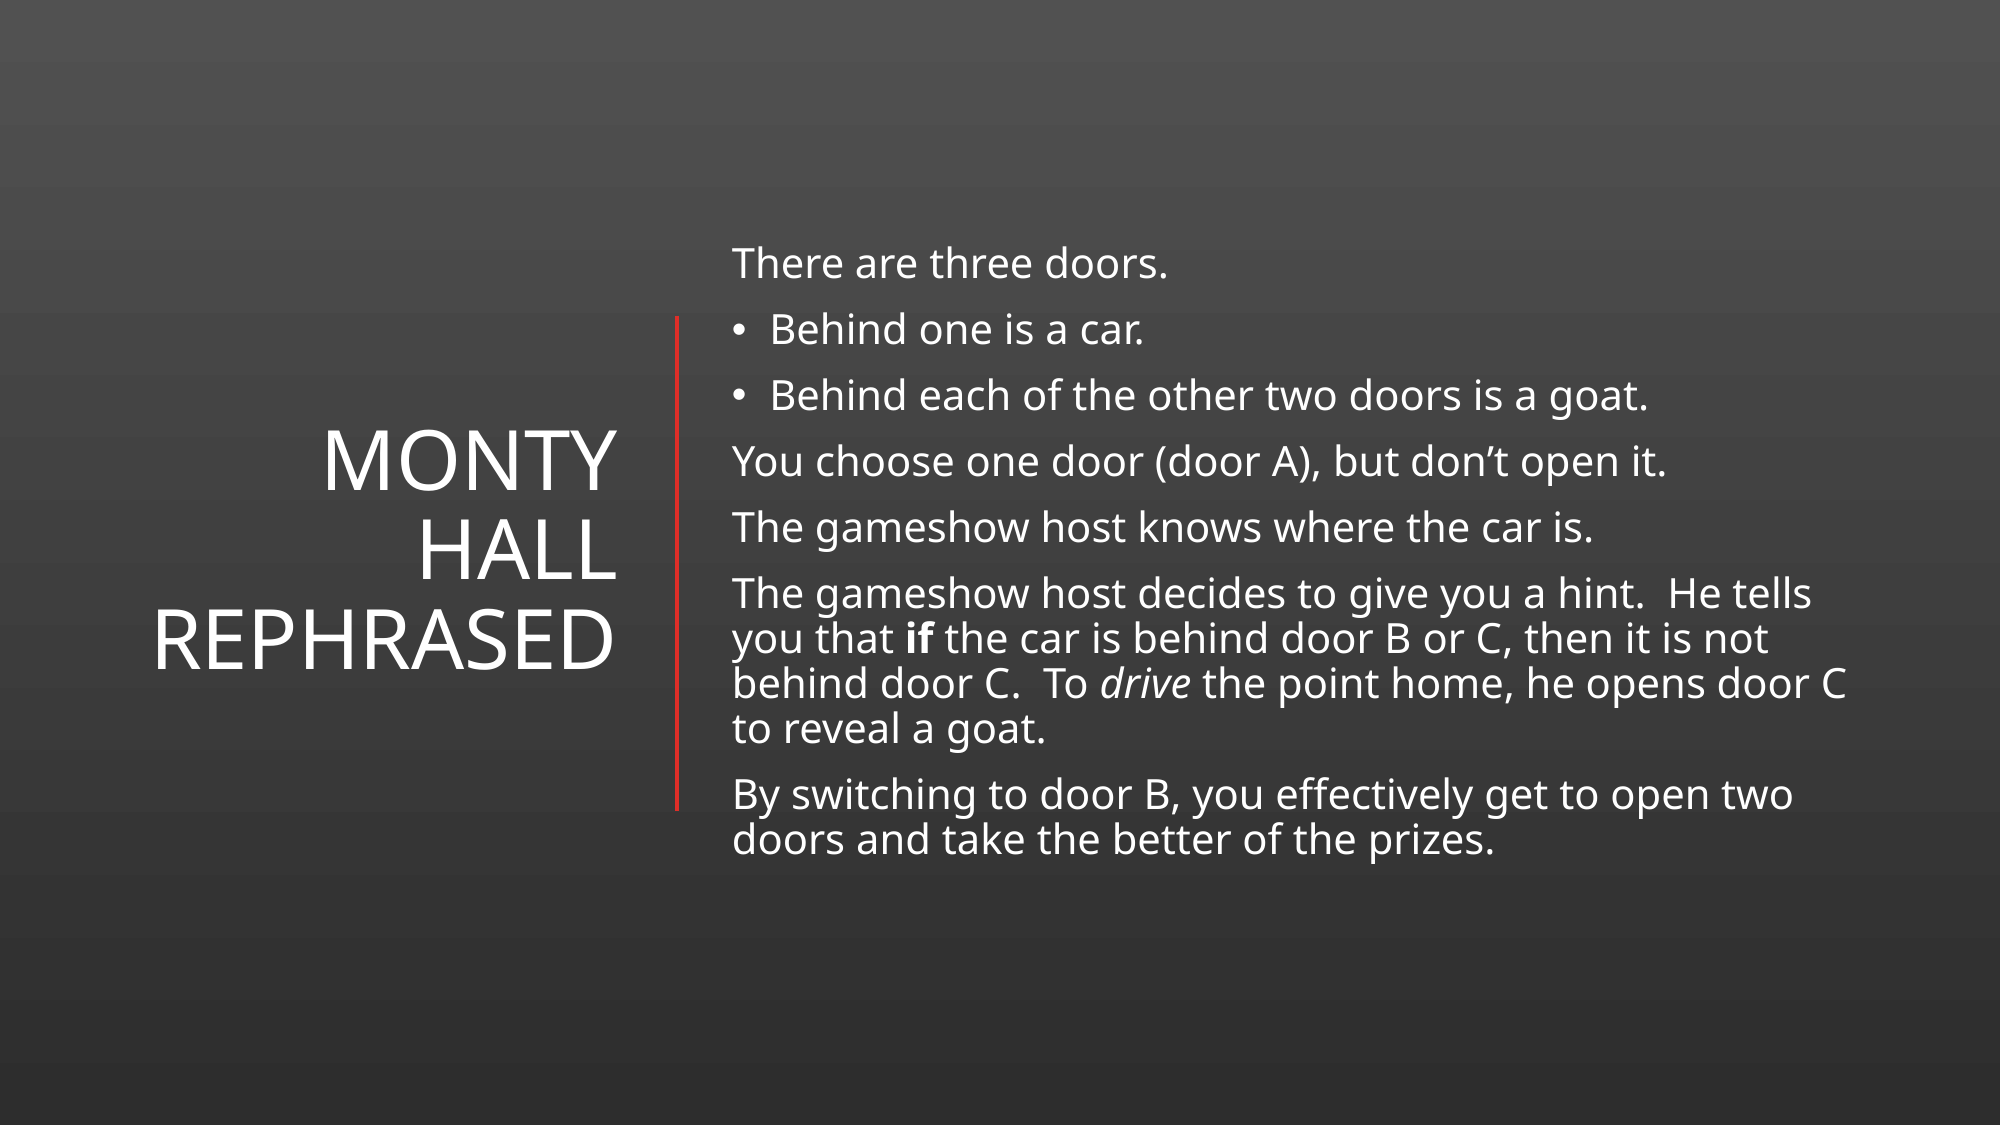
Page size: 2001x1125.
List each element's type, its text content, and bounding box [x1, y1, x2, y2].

text_box [0, 0, 2000, 1125]
title Monty Hall Rephrased [112, 125, 633, 981]
list There are three doors. Behind one is a car. Behind each of the other two doors is a goat. You choose one door (door A), but don’t open it. The gameshow host knows where the car is. The gameshow host decides to give you a hint. He tells you that if the car is behind door B or C, then it is not behind door C. To drive the point home, he opens door C to reveal a goat. By switching to door B, you effectively get to open two doors and take the better of the prizes. [716, 125, 1880, 981]
